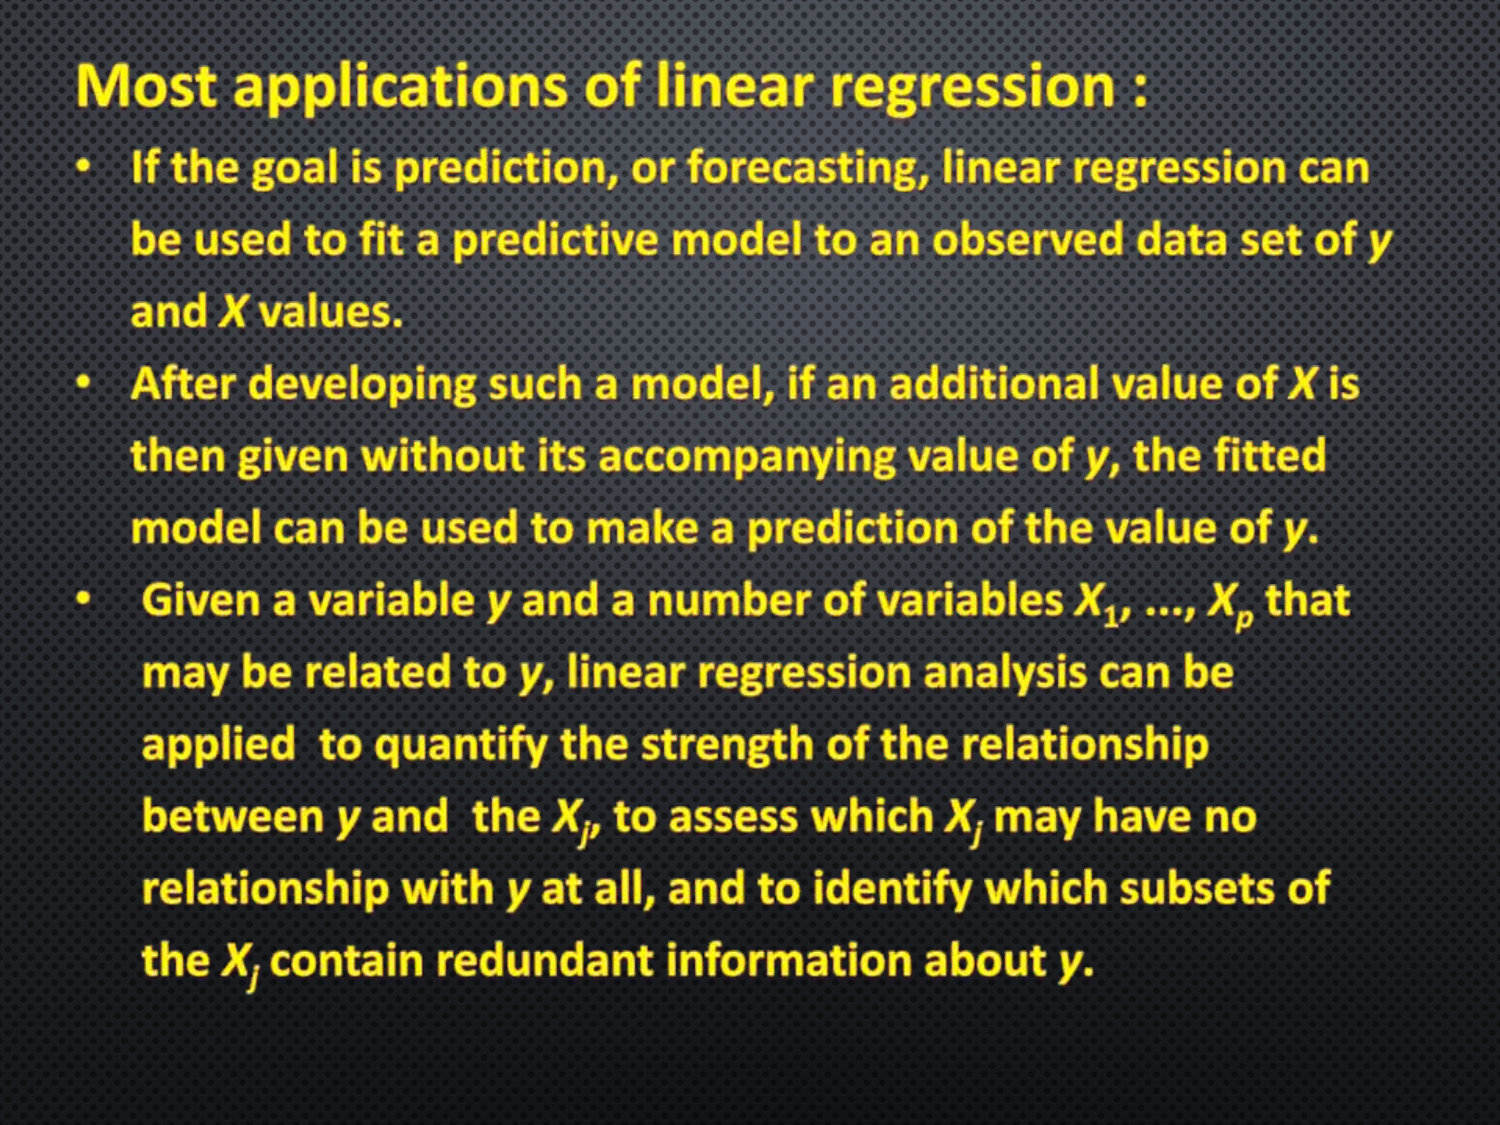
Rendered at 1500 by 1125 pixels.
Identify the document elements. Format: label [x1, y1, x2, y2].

picture [24, 16, 1432, 1002]
